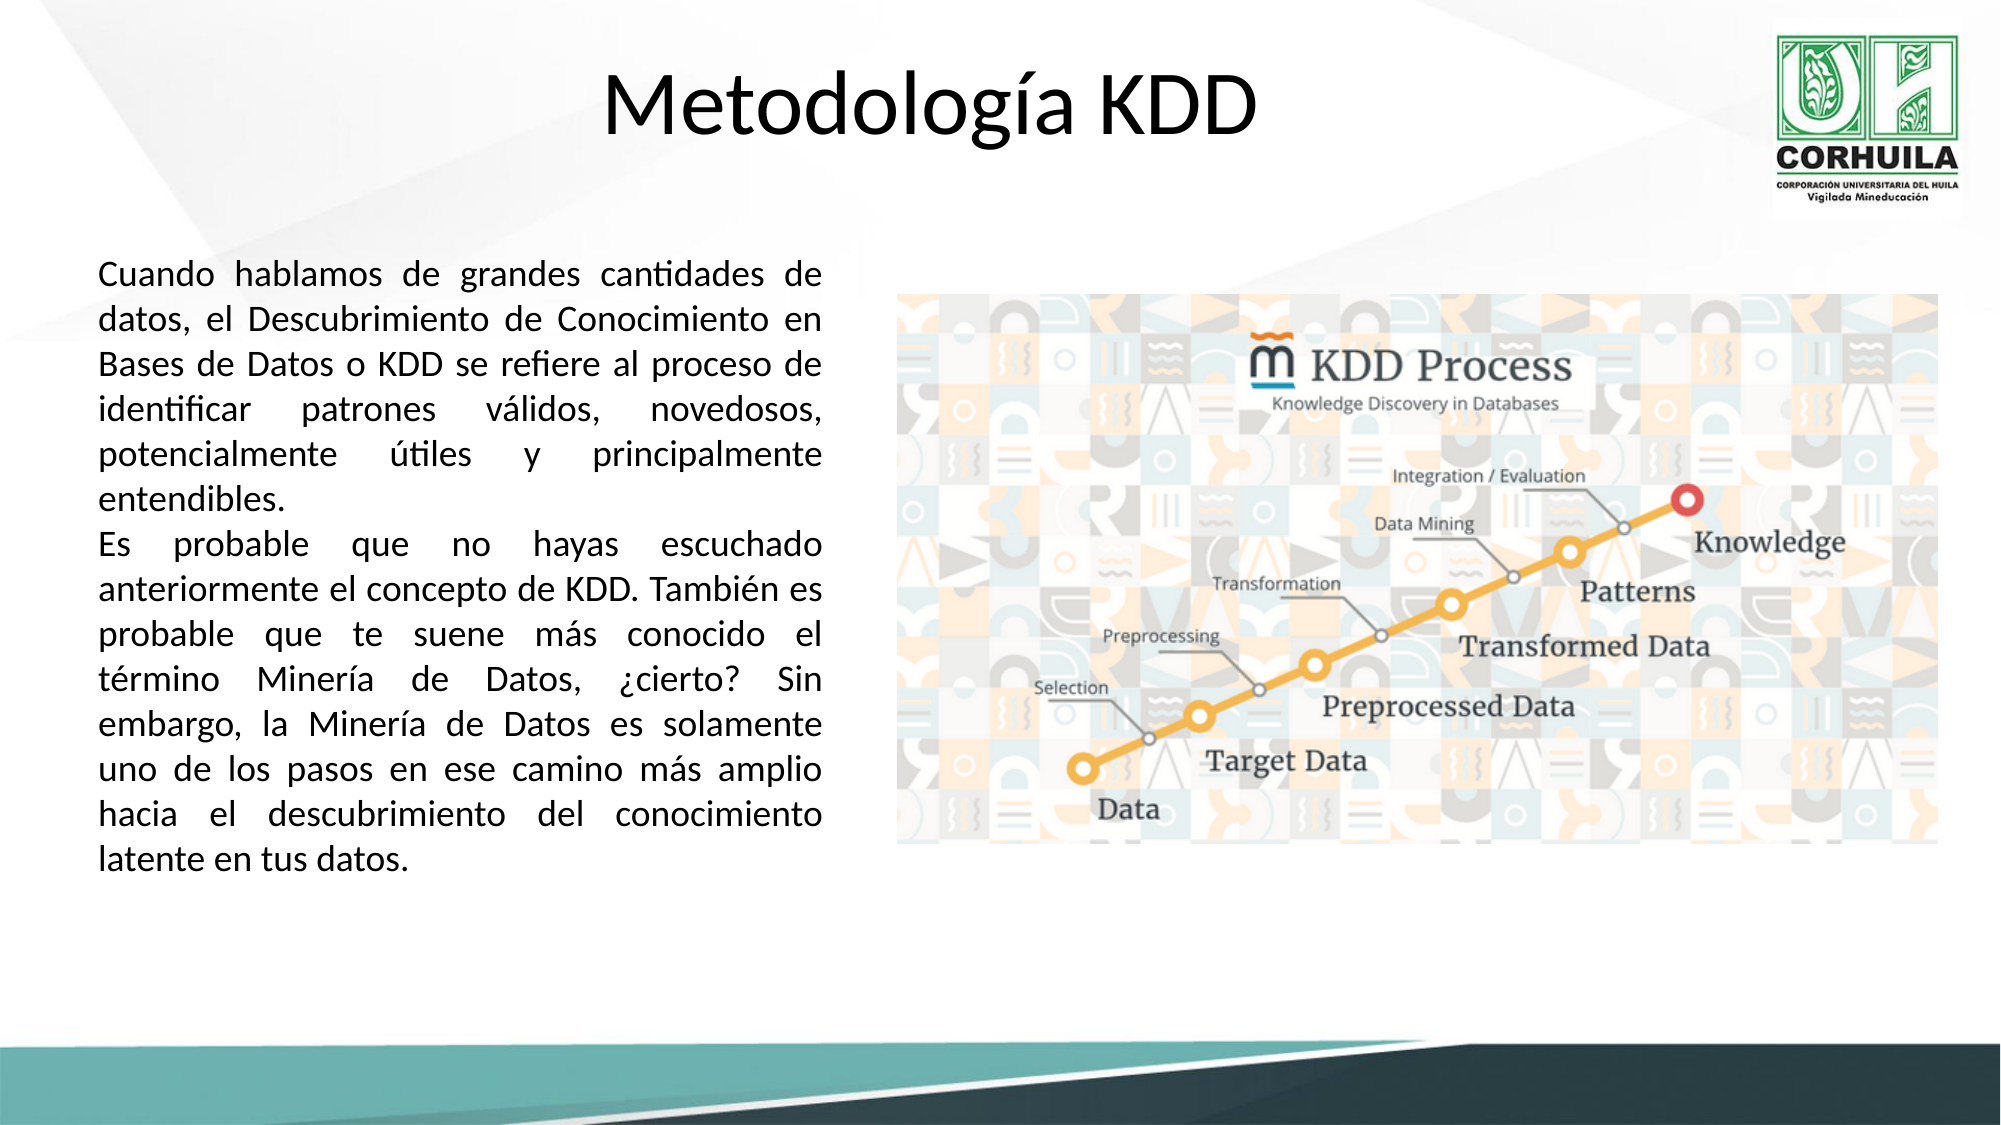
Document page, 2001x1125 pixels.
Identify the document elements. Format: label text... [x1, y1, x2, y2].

text_box Cuando hablamos de grandes cantidades de datos, el Descubrimiento de Conocimiento en Bases de Datos o KDD se refiere al proceso de identificar patrones válidos, novedosos, potencialmente útiles y principalmente entendibles. Es probable que no hayas escuchado anteriormente el concepto de KDD. También es probable que te suene más conocido el término Minería de Datos, ¿cierto? Sin embargo, la Minería de Datos es solamente uno de los pasos en ese camino más amplio hacia el descubrimiento del conocimiento latente en tus datos. [83, 241, 839, 887]
picture [896, 294, 1939, 844]
text_box Metodología KDD [68, 41, 1794, 162]
text_box [0, 0, 2000, 1125]
